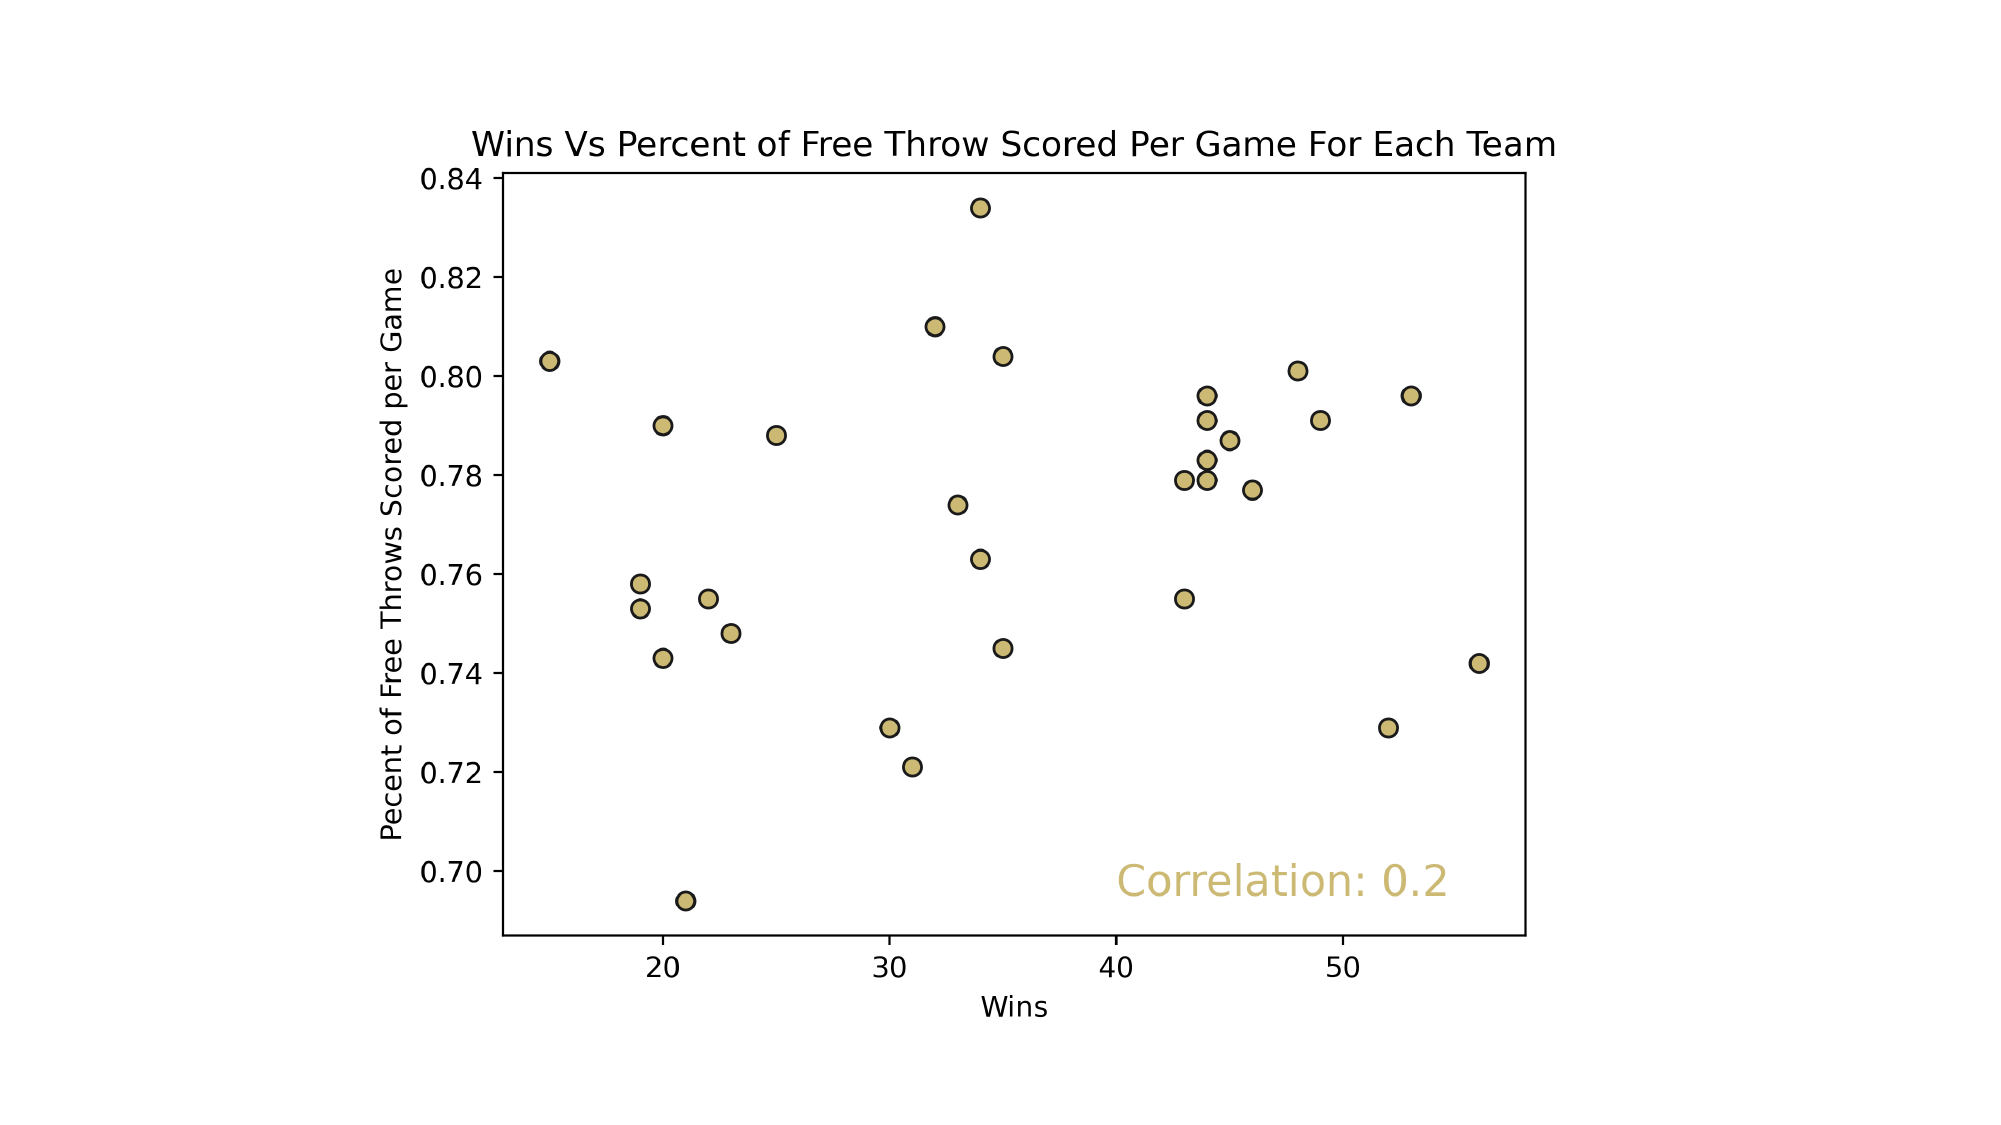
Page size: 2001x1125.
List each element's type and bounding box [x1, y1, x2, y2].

list [338, 54, 1657, 1044]
